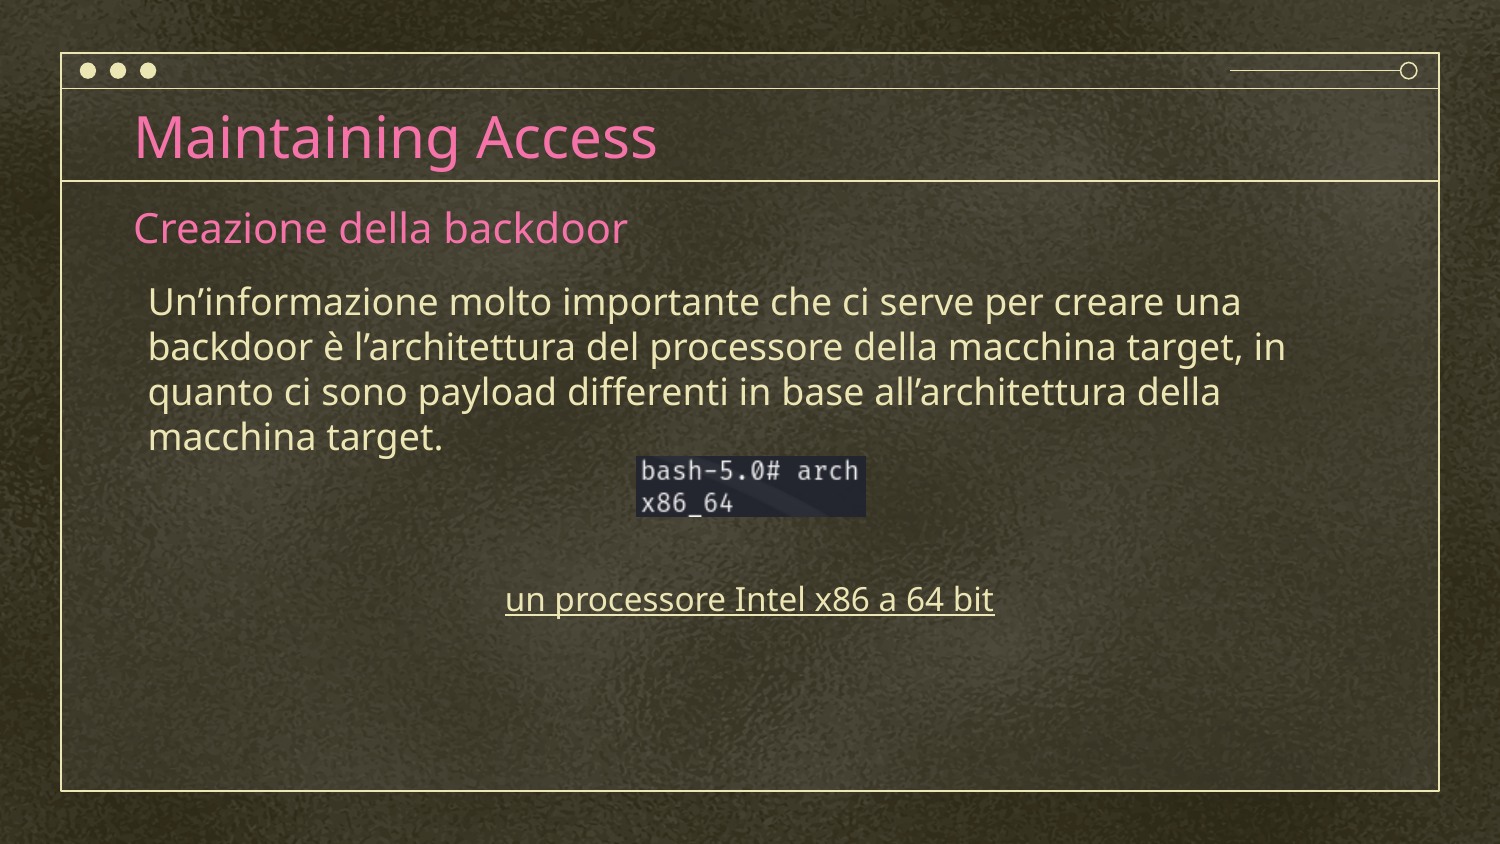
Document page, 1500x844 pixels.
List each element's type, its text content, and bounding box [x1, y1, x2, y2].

text_box un processore Intel x86 a 64 bit [487, 570, 1012, 626]
picture [635, 456, 867, 517]
title Maintaining Access [118, 88, 1382, 180]
text_box Un’informazione molto importante che ci serve per creare una backdoor è l’architettura del processore della macchina target, in quanto ci sono payload differenti in base all’architettura della macchina target. [132, 270, 1397, 466]
text_box Creazione della backdoor [118, 180, 1382, 273]
